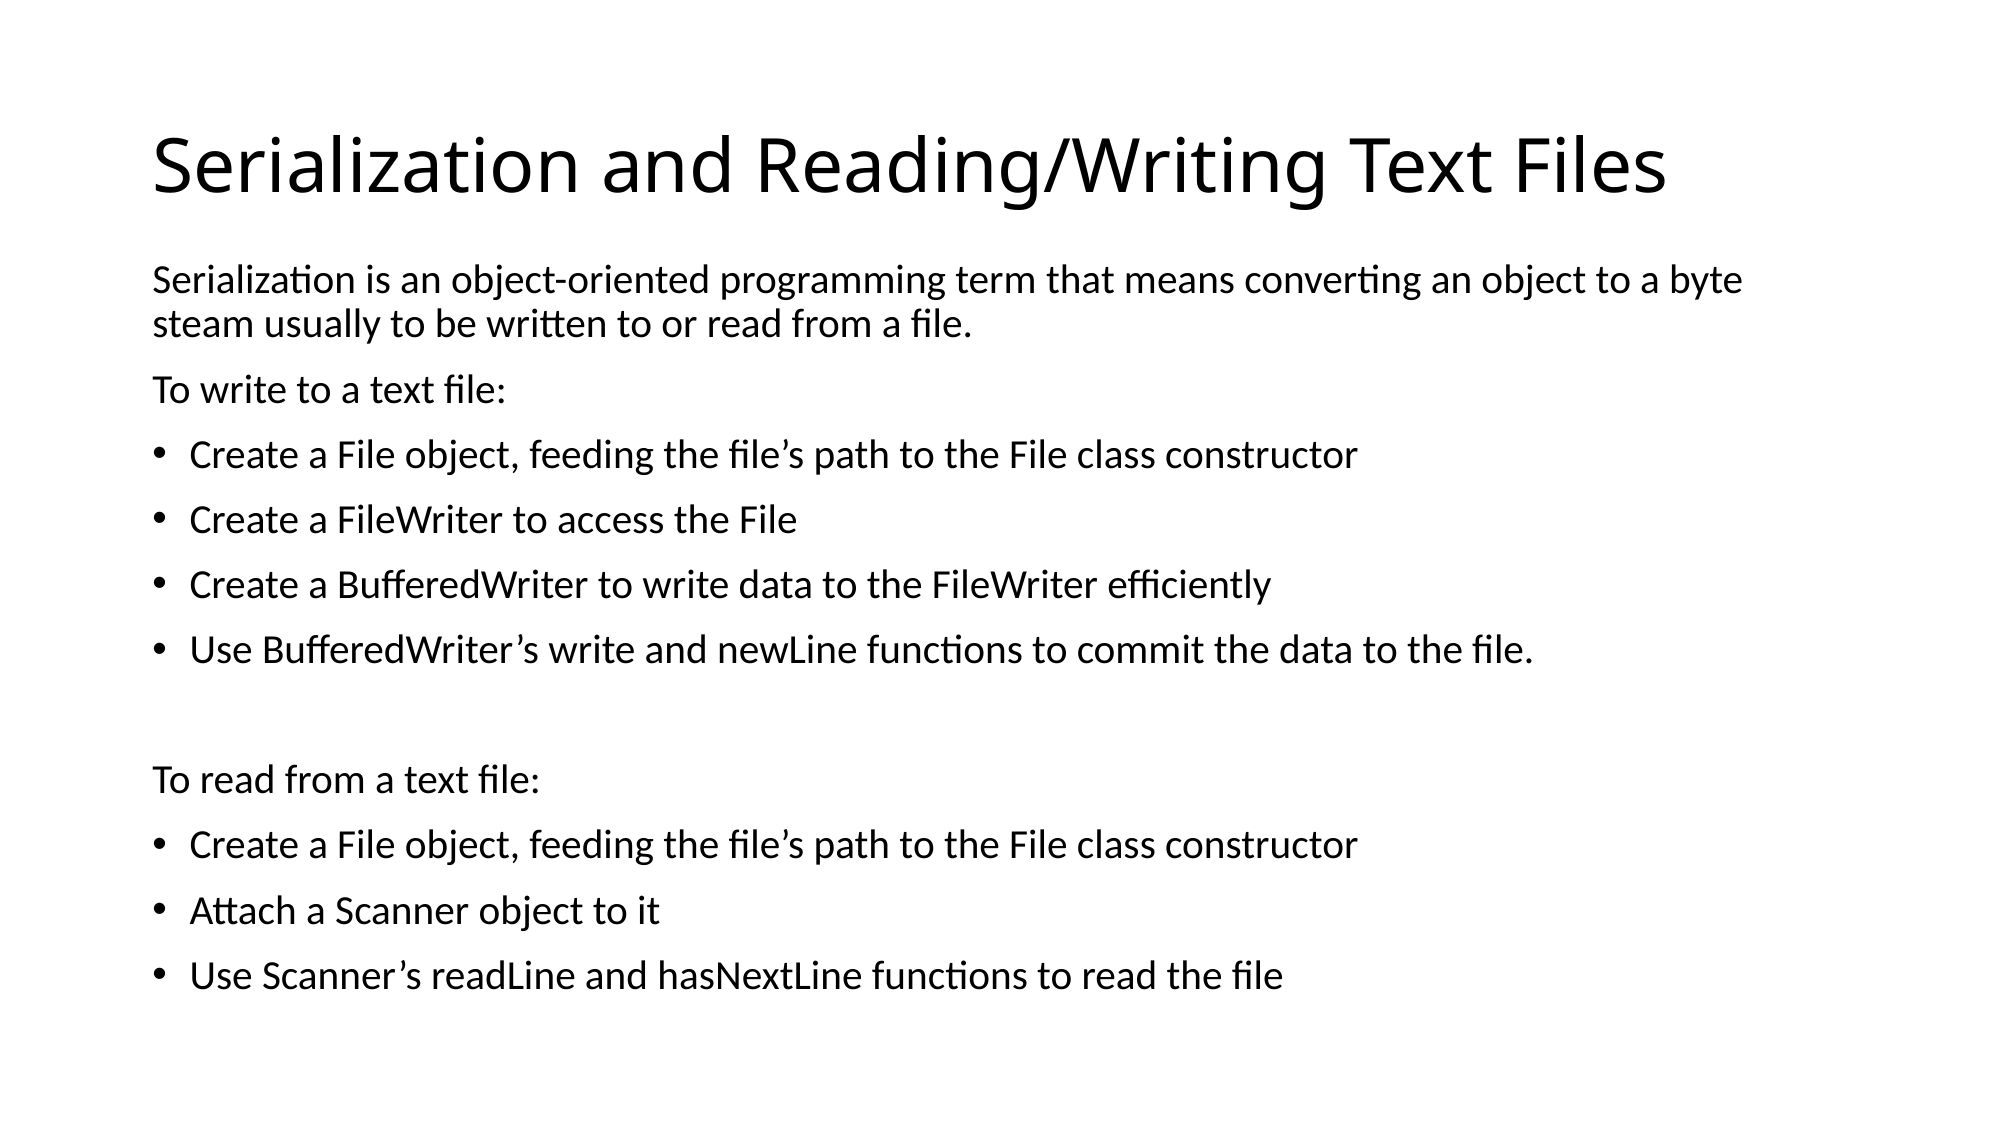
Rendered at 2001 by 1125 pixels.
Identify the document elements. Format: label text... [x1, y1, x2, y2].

title Serialization and Reading/Writing Text Files [137, 59, 1863, 250]
list Serialization is an object-oriented programming term that means converting an object to a byte steam usually to be written to or read from a file. To write to a text file: Create a File object, feeding the file’s path to the File class constructor Create a FileWriter to access the File Create a BufferedWriter to write data to the FileWriter efficiently Use BufferedWriter’s write and newLine functions to commit the data to the file. To read from a text file: Create a File object, feeding the file’s path to the File class constructor Attach a Scanner object to it Use Scanner’s readLine and hasNextLine functions to read the file [137, 250, 1863, 1014]
